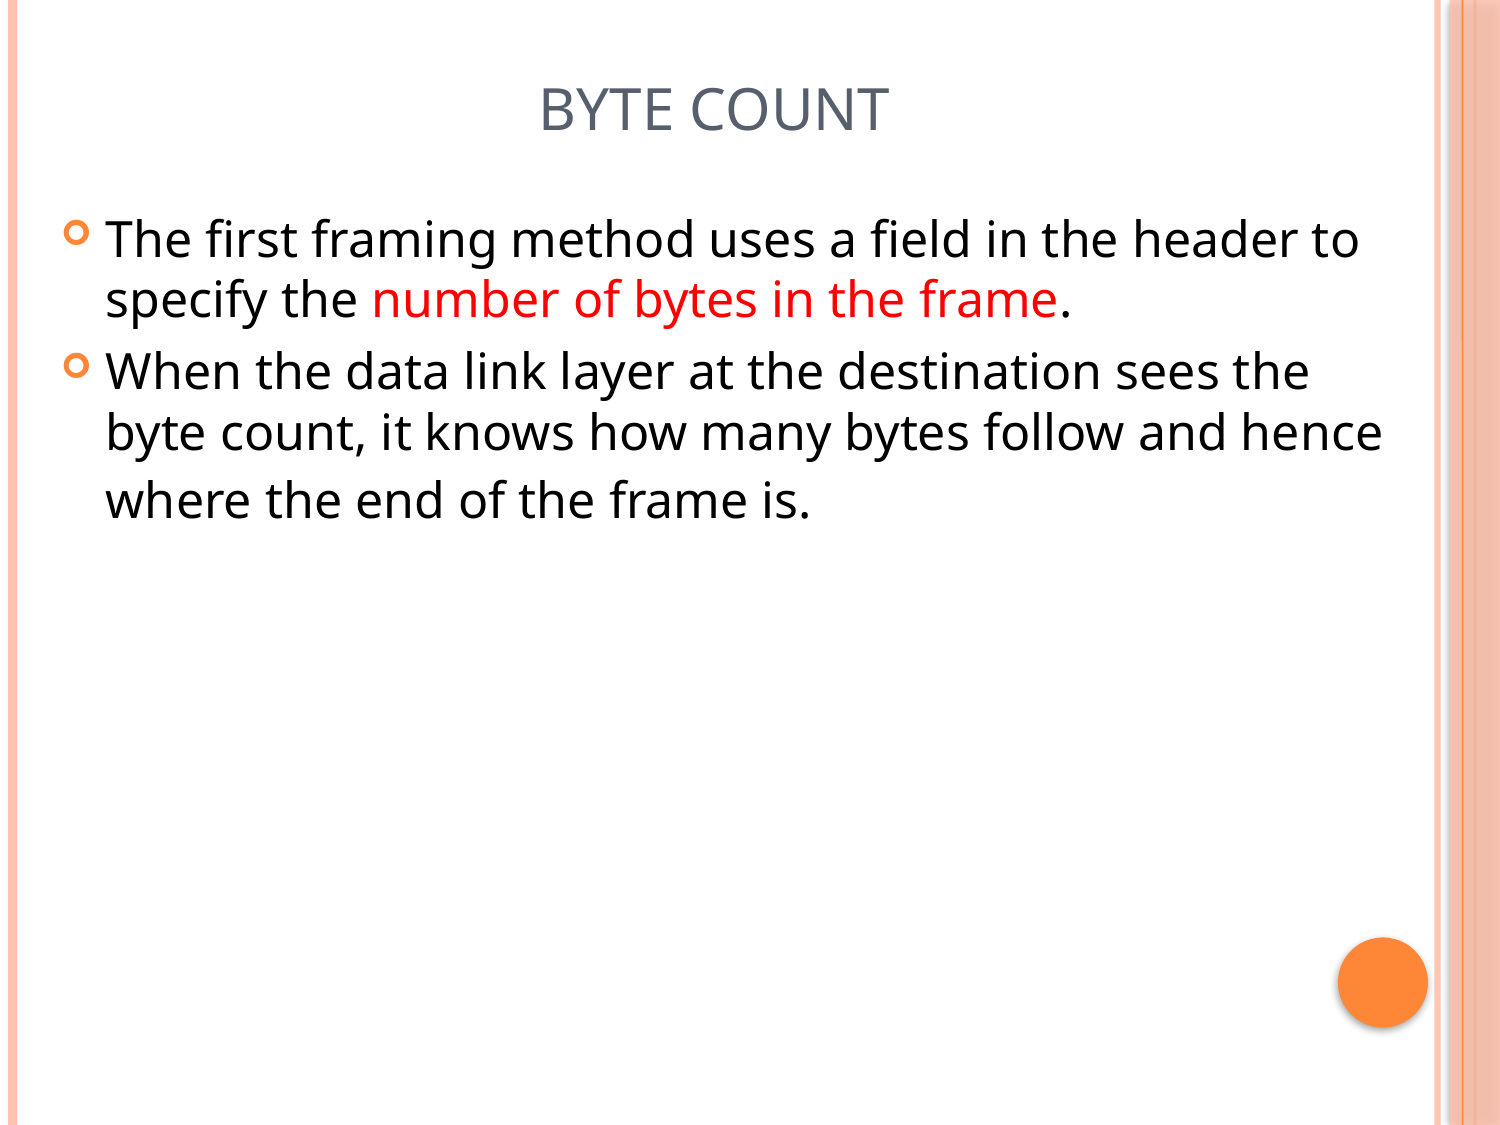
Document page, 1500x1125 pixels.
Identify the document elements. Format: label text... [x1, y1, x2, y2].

title Byte Count [14, 24, 1415, 150]
list The first framing method uses a field in the header to specify the number of bytes in the frame. When the data link layer at the destination sees the byte count, it knows how many bytes follow and hence where the end of the frame is. [46, 200, 1415, 975]
